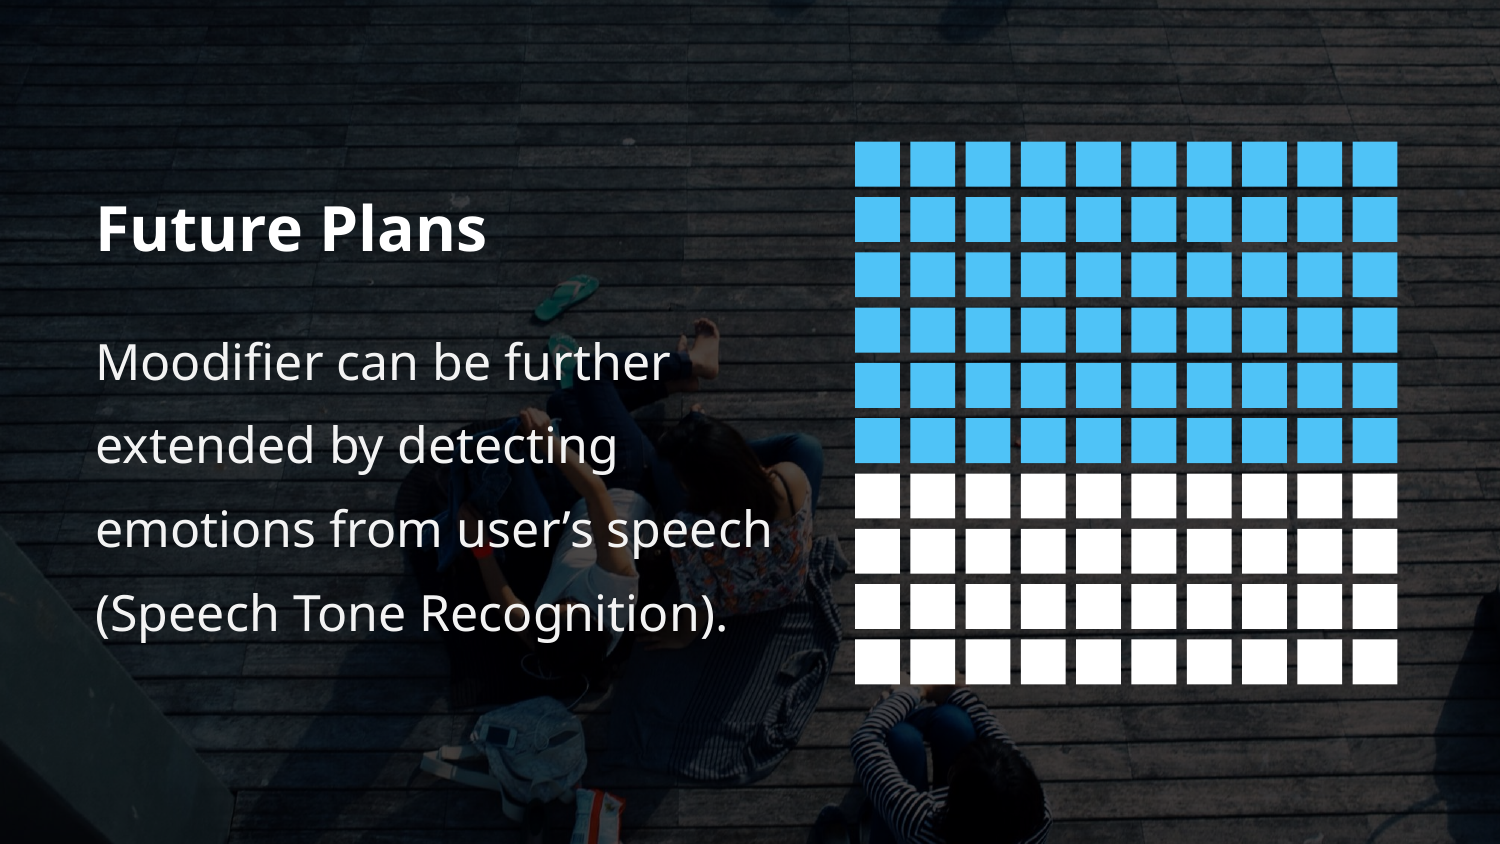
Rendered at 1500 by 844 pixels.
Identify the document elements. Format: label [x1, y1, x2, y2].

text_box [854, 141, 1398, 685]
picture [0, 0, 1500, 844]
